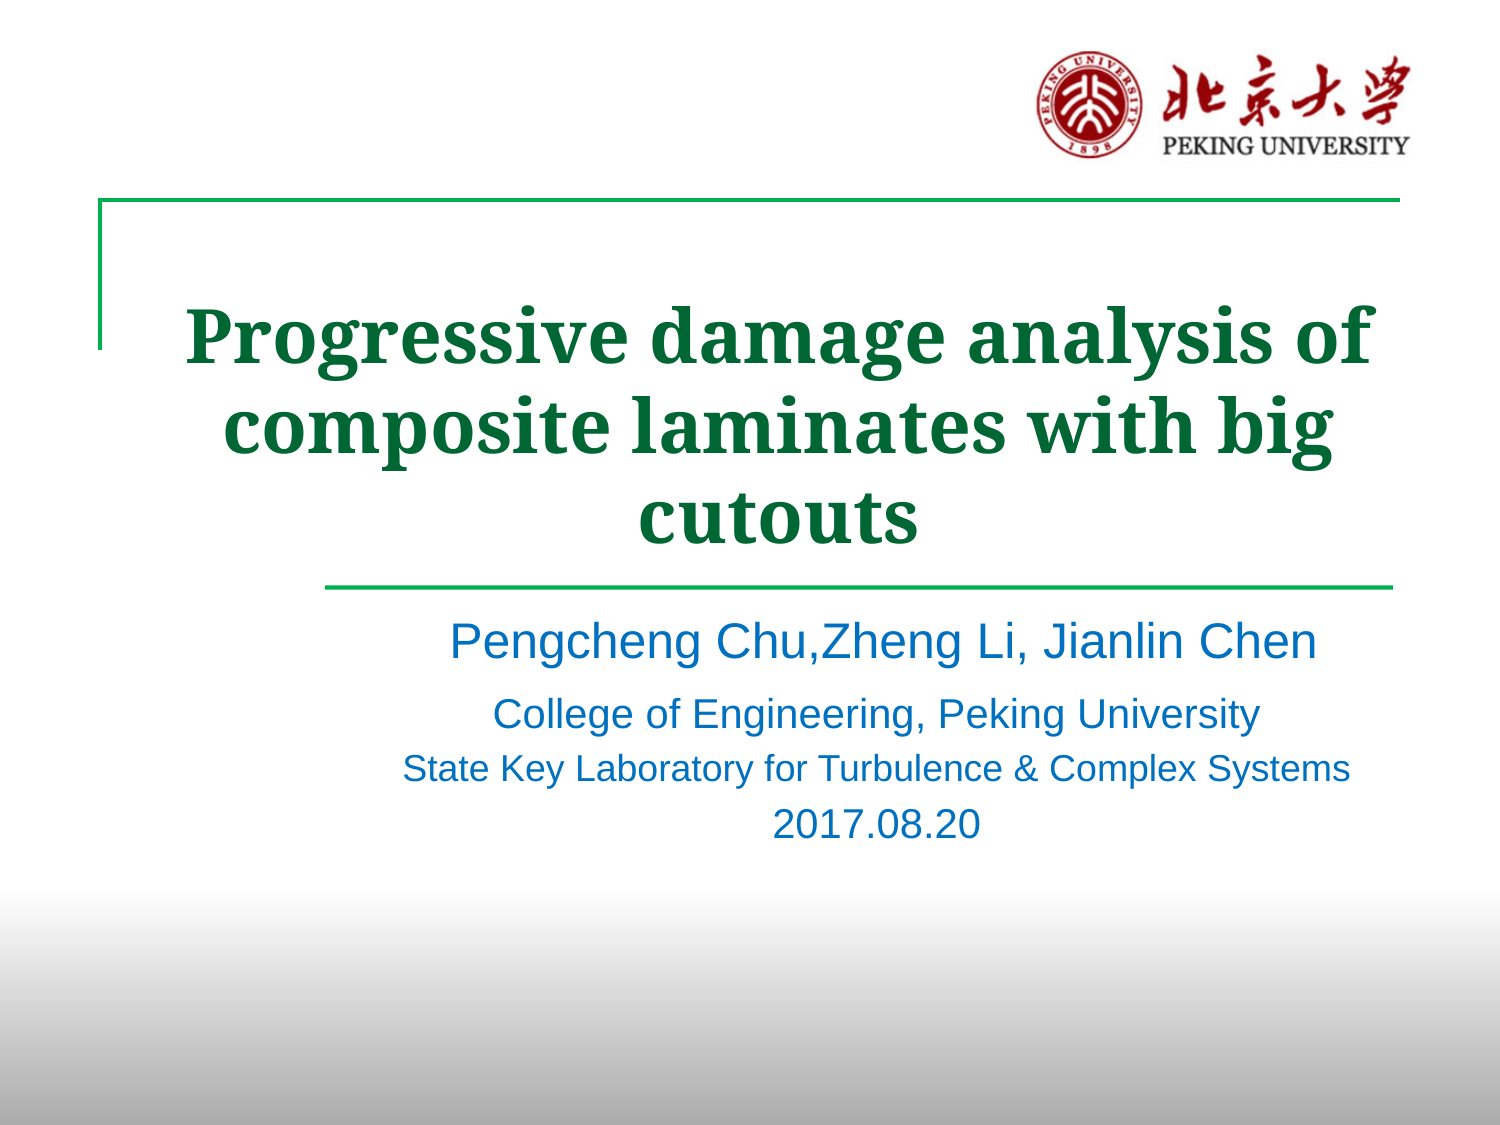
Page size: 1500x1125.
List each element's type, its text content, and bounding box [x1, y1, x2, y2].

picture [1022, 39, 1425, 167]
subtitle Pengcheng Chu,Zheng Li, Jianlin Chen College of Engineering, Peking University State Key Laboratory for Turbulence & Complex Systems 2017.08.20 [327, 600, 1427, 847]
title Progressive damage analysis of composite laminates with big cutouts [76, 280, 1483, 516]
